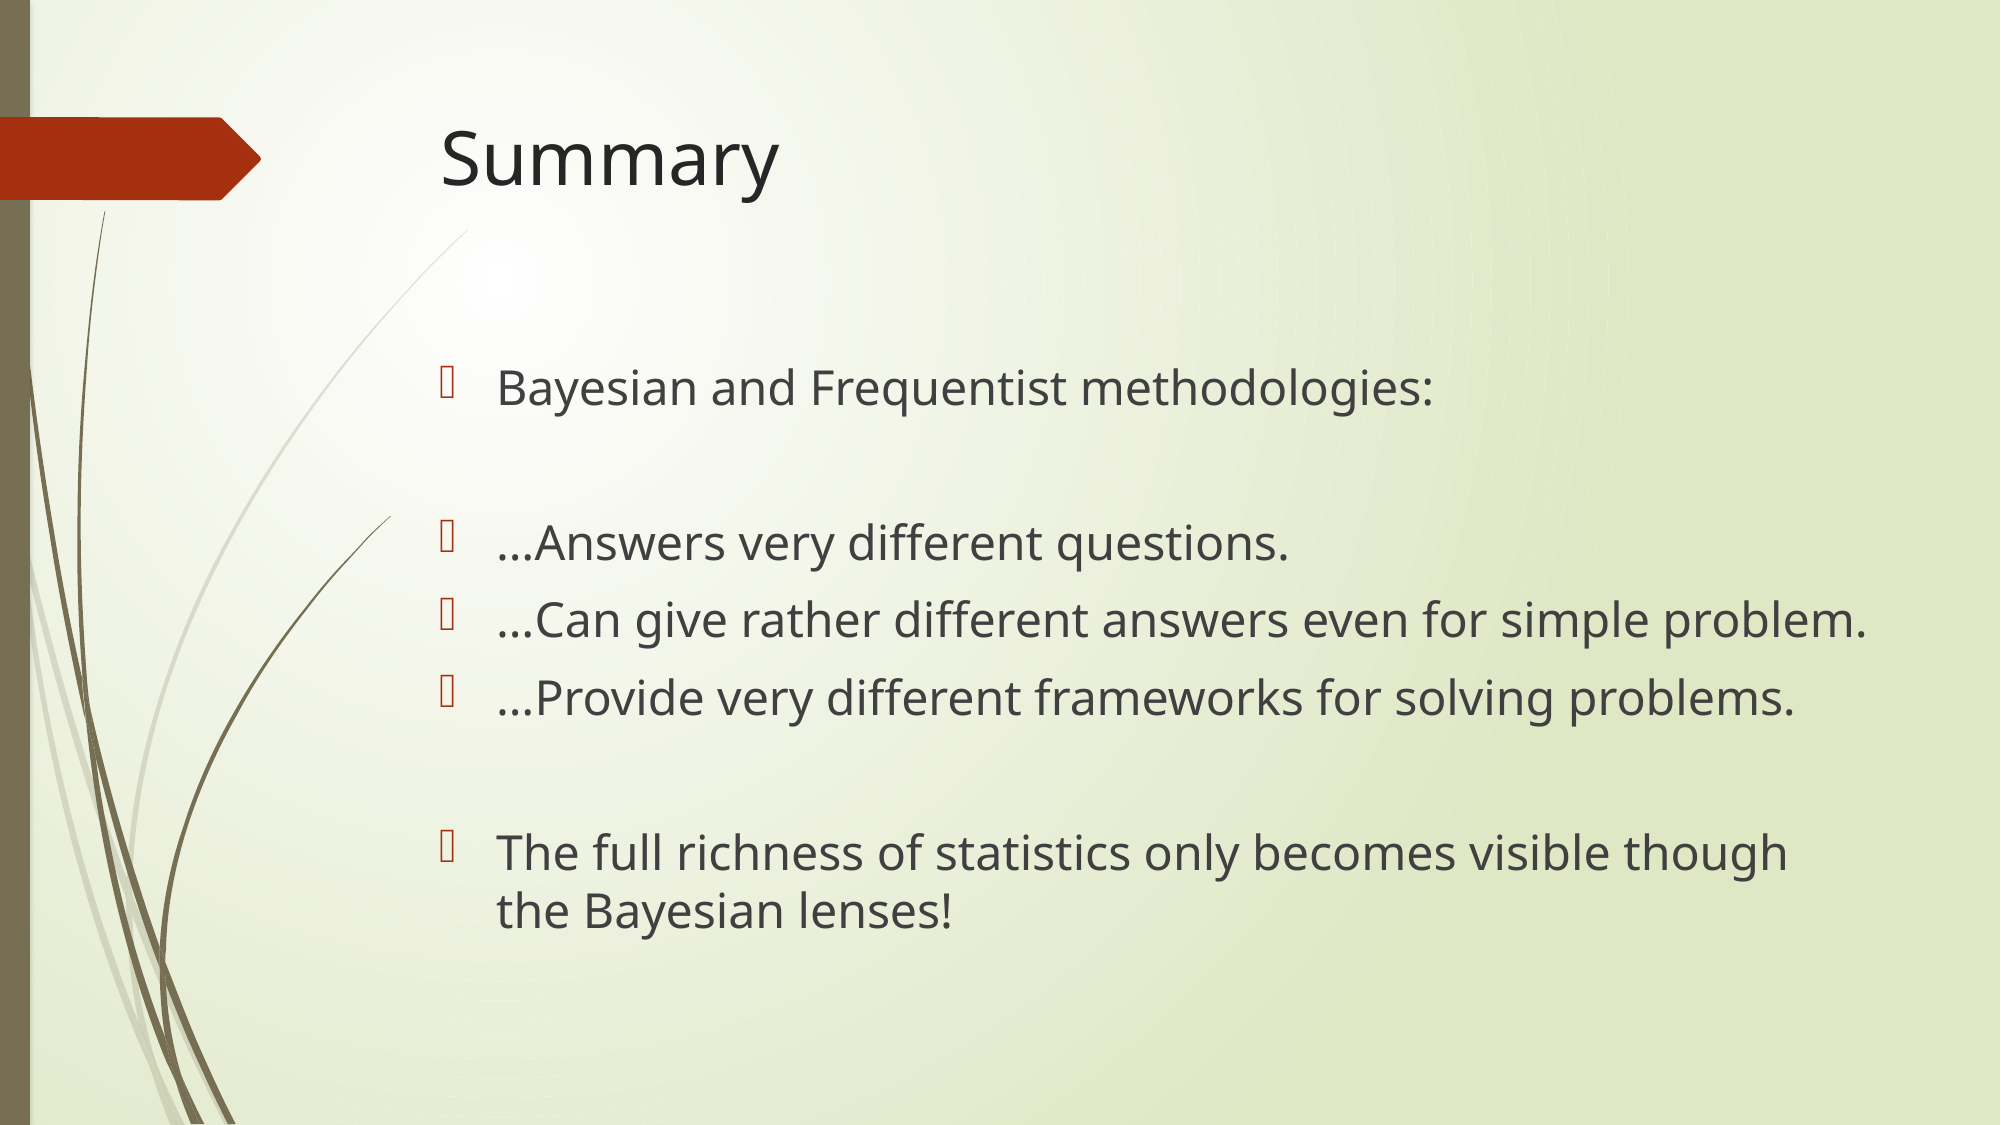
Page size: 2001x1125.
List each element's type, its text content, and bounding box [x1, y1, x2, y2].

list Bayesian and Frequentist methodologies: …Answers very different questions. …Can give rather different answers even for simple problem. …Provide very different frameworks for solving problems. The full richness of statistics only becomes visible though the Bayesian lenses! [424, 350, 1888, 970]
title Summary [425, 102, 1888, 313]
